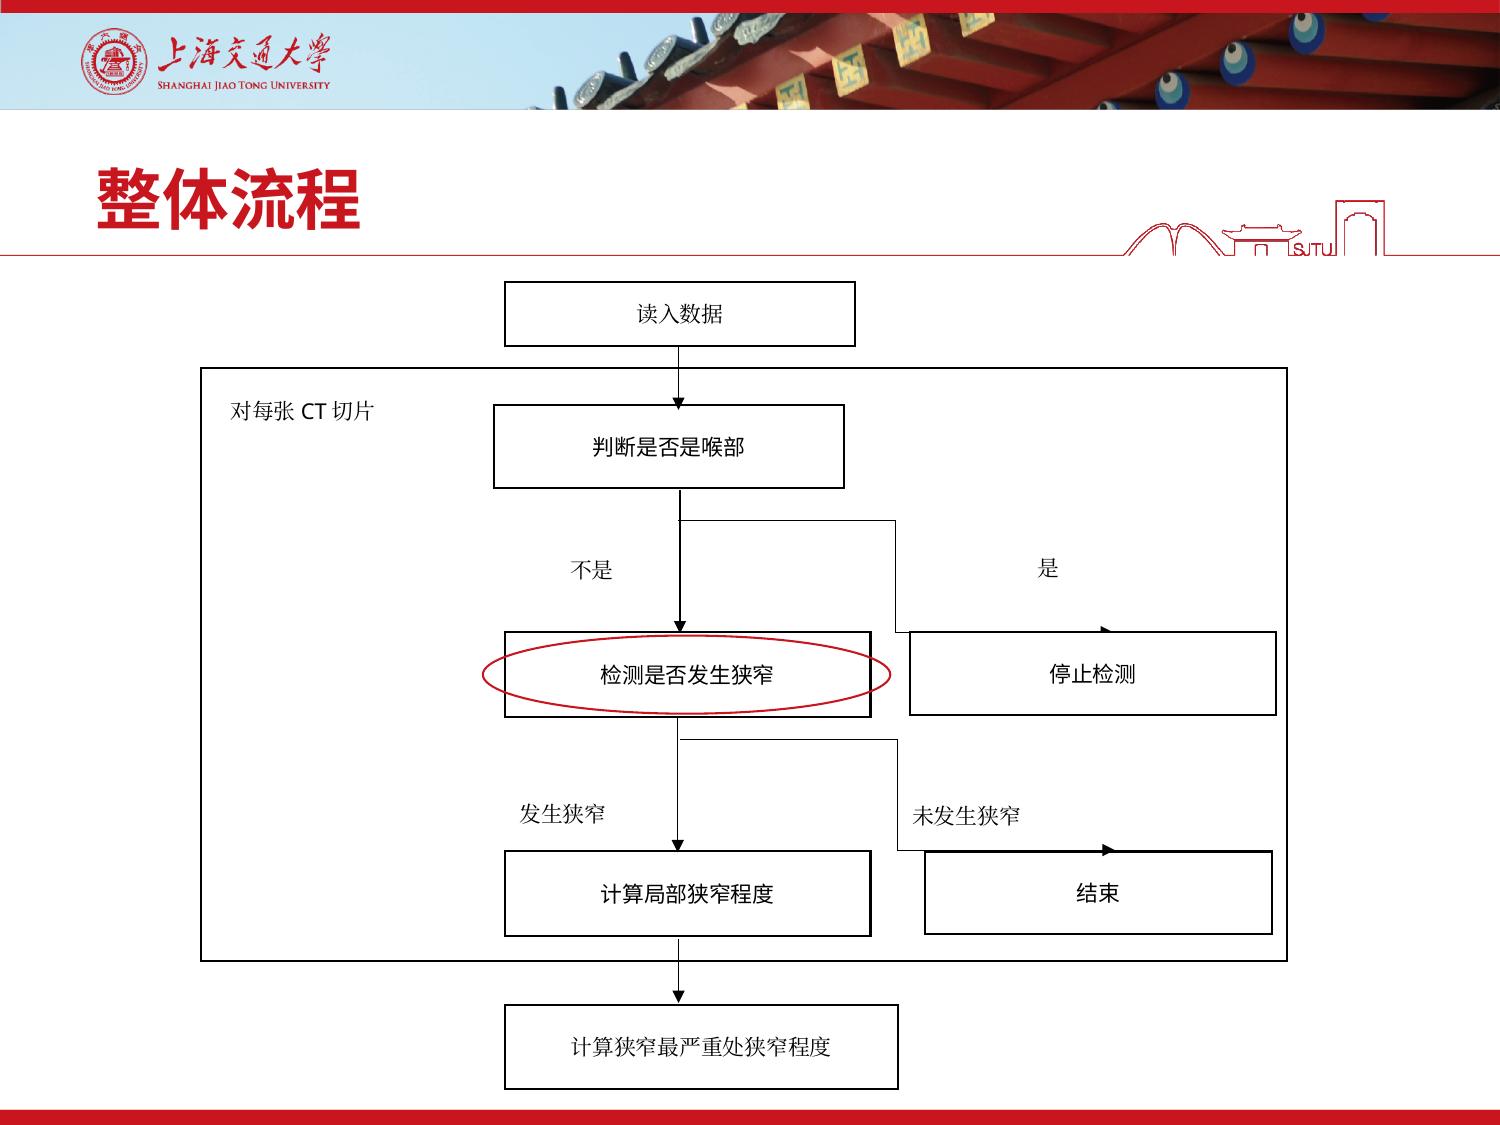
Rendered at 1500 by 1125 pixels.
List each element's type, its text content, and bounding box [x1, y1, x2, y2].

title 整体流程 [81, 160, 1455, 255]
picture [0, 0, 1500, 110]
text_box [200, 281, 1287, 1089]
picture [0, 200, 1500, 256]
